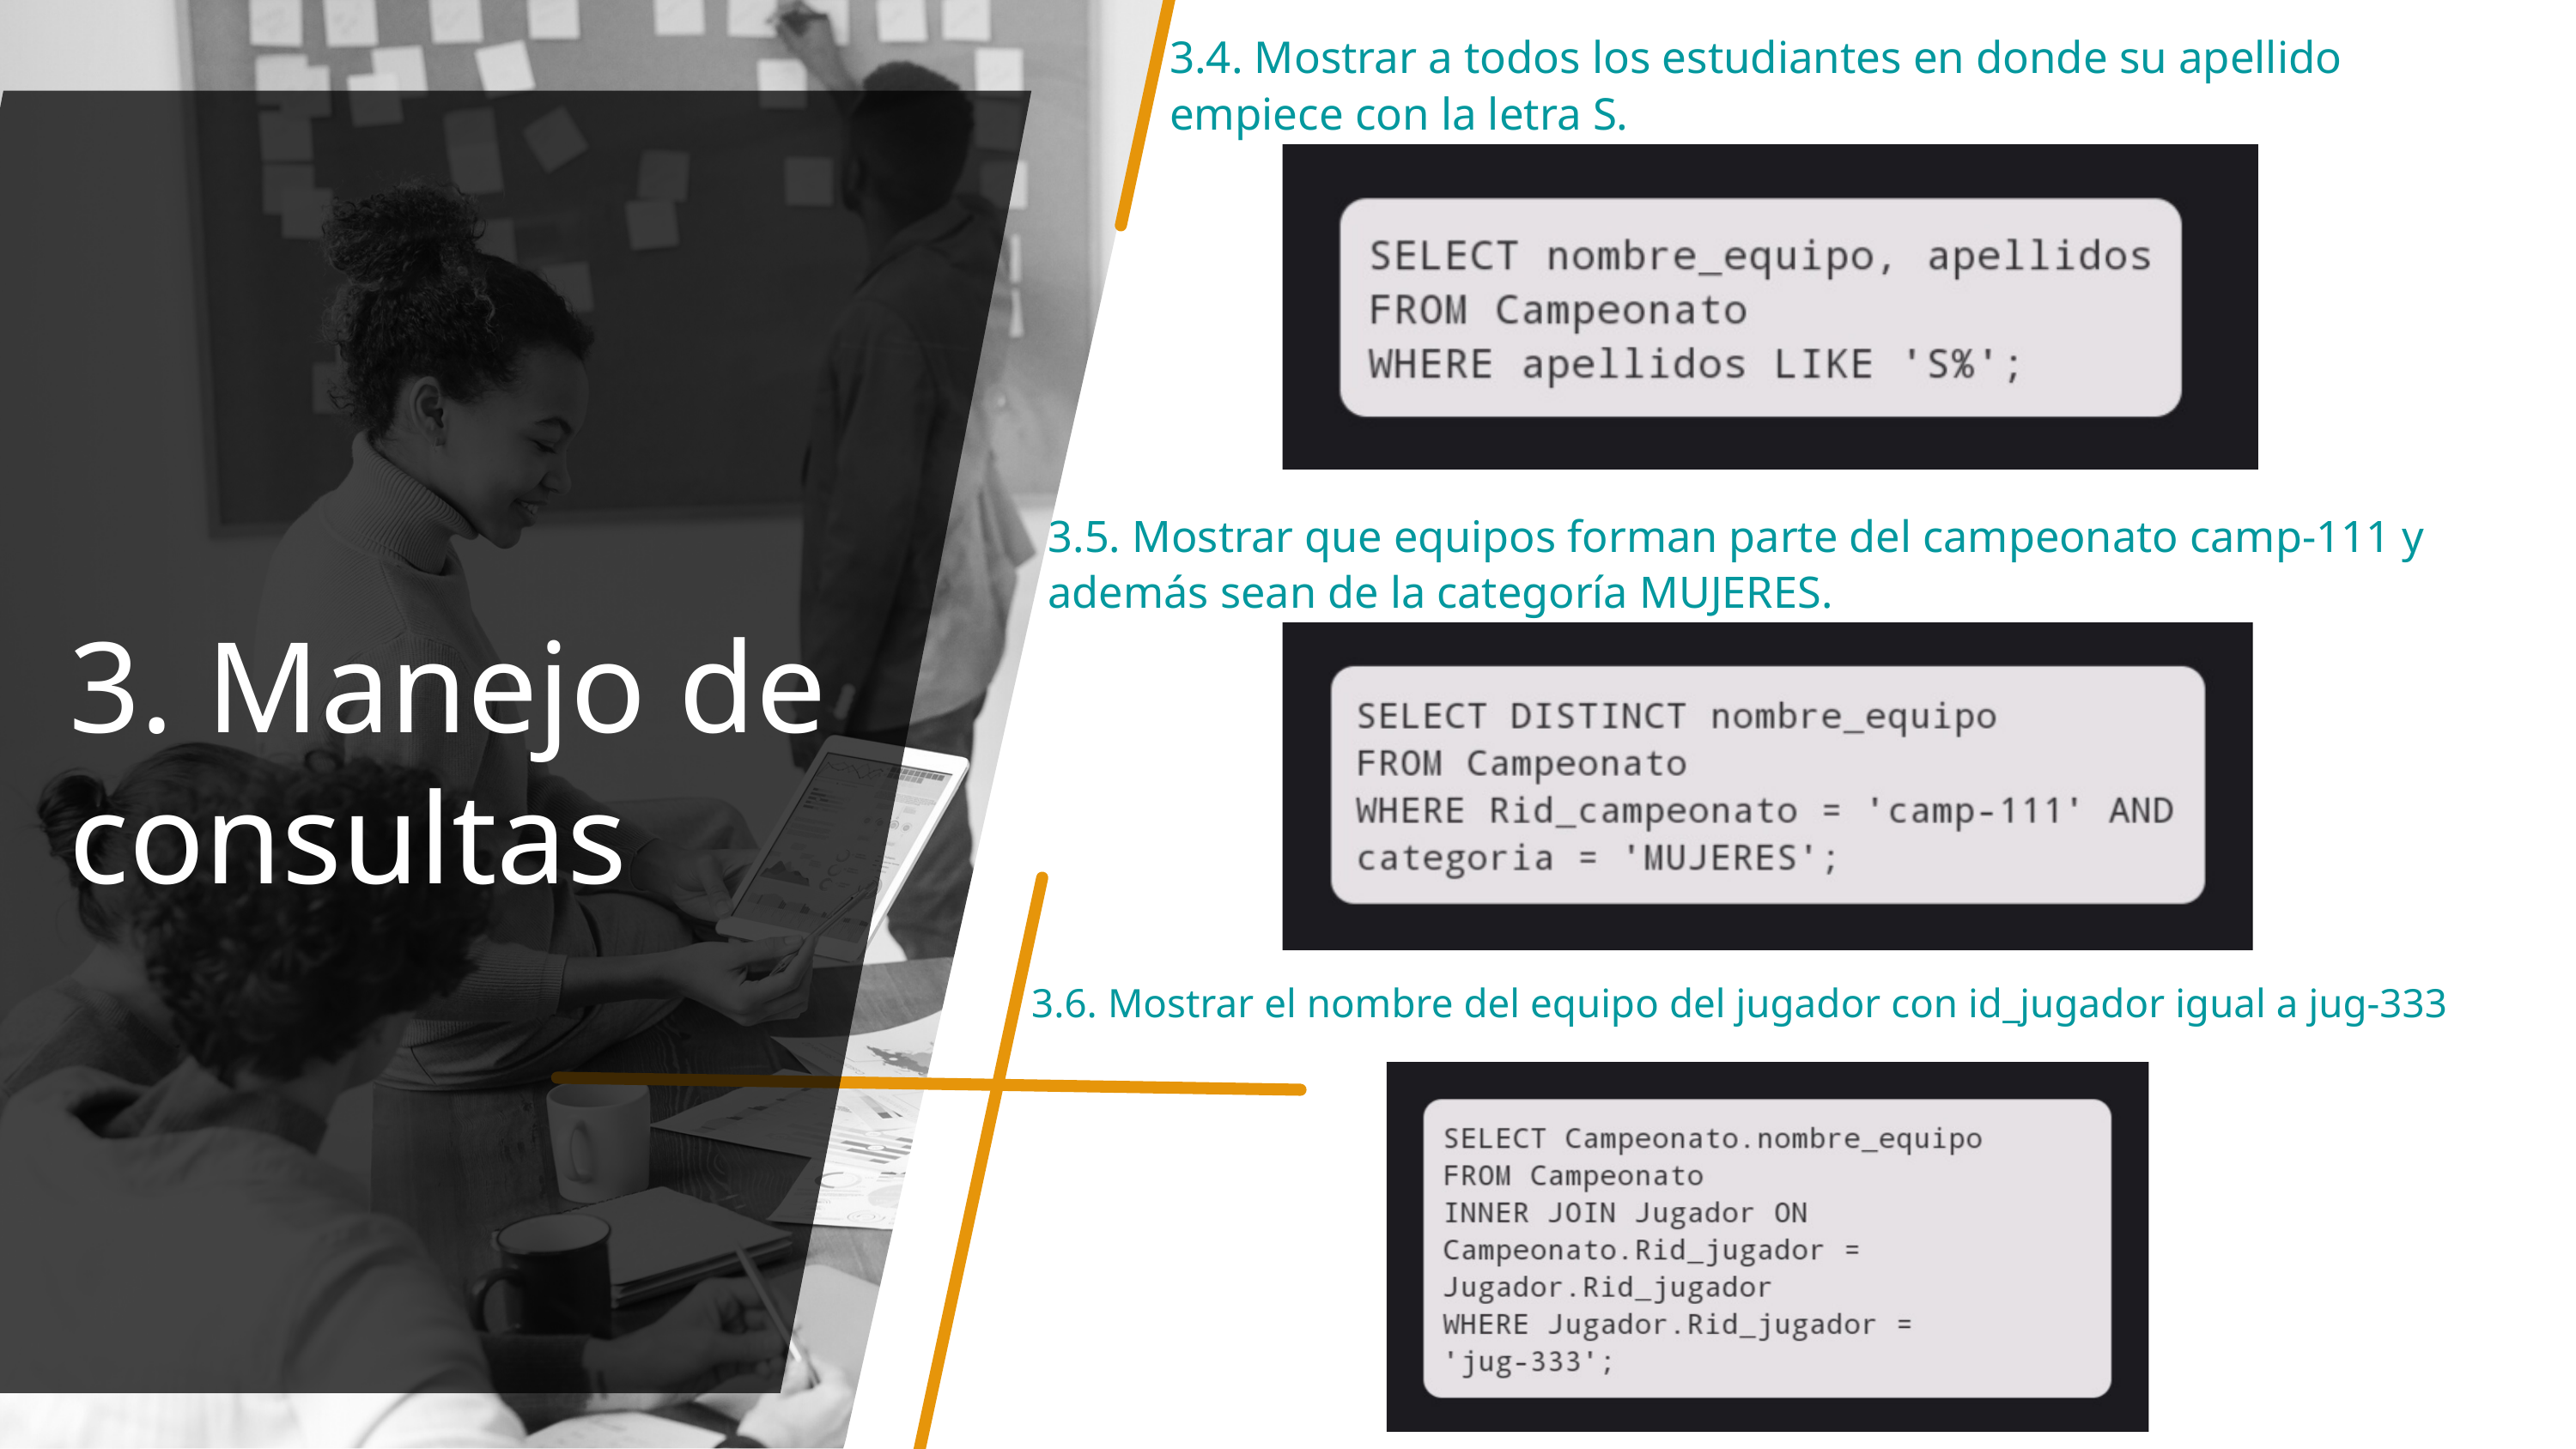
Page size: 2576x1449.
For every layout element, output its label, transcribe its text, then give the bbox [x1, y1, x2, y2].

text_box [0, 90, 1032, 1393]
text_box 3.4. Mostrar a todos los estudiantes en donde su apellido empiece con la letra S. [1174, 25, 2524, 139]
text_box 3.5. Mostrar que equipos forman parte del campeonato camp-111 y además sean de la categoría MUJERES. [1174, 447, 2523, 617]
text_box [1282, 622, 2253, 950]
text_box 3.6. Mostrar el nombre del equipo del jugador con id_jugador igual a jug-333 [1174, 930, 2576, 1026]
text_box [1282, 144, 2258, 470]
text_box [0, 0, 1170, 1449]
text_box [1386, 1062, 2149, 1432]
